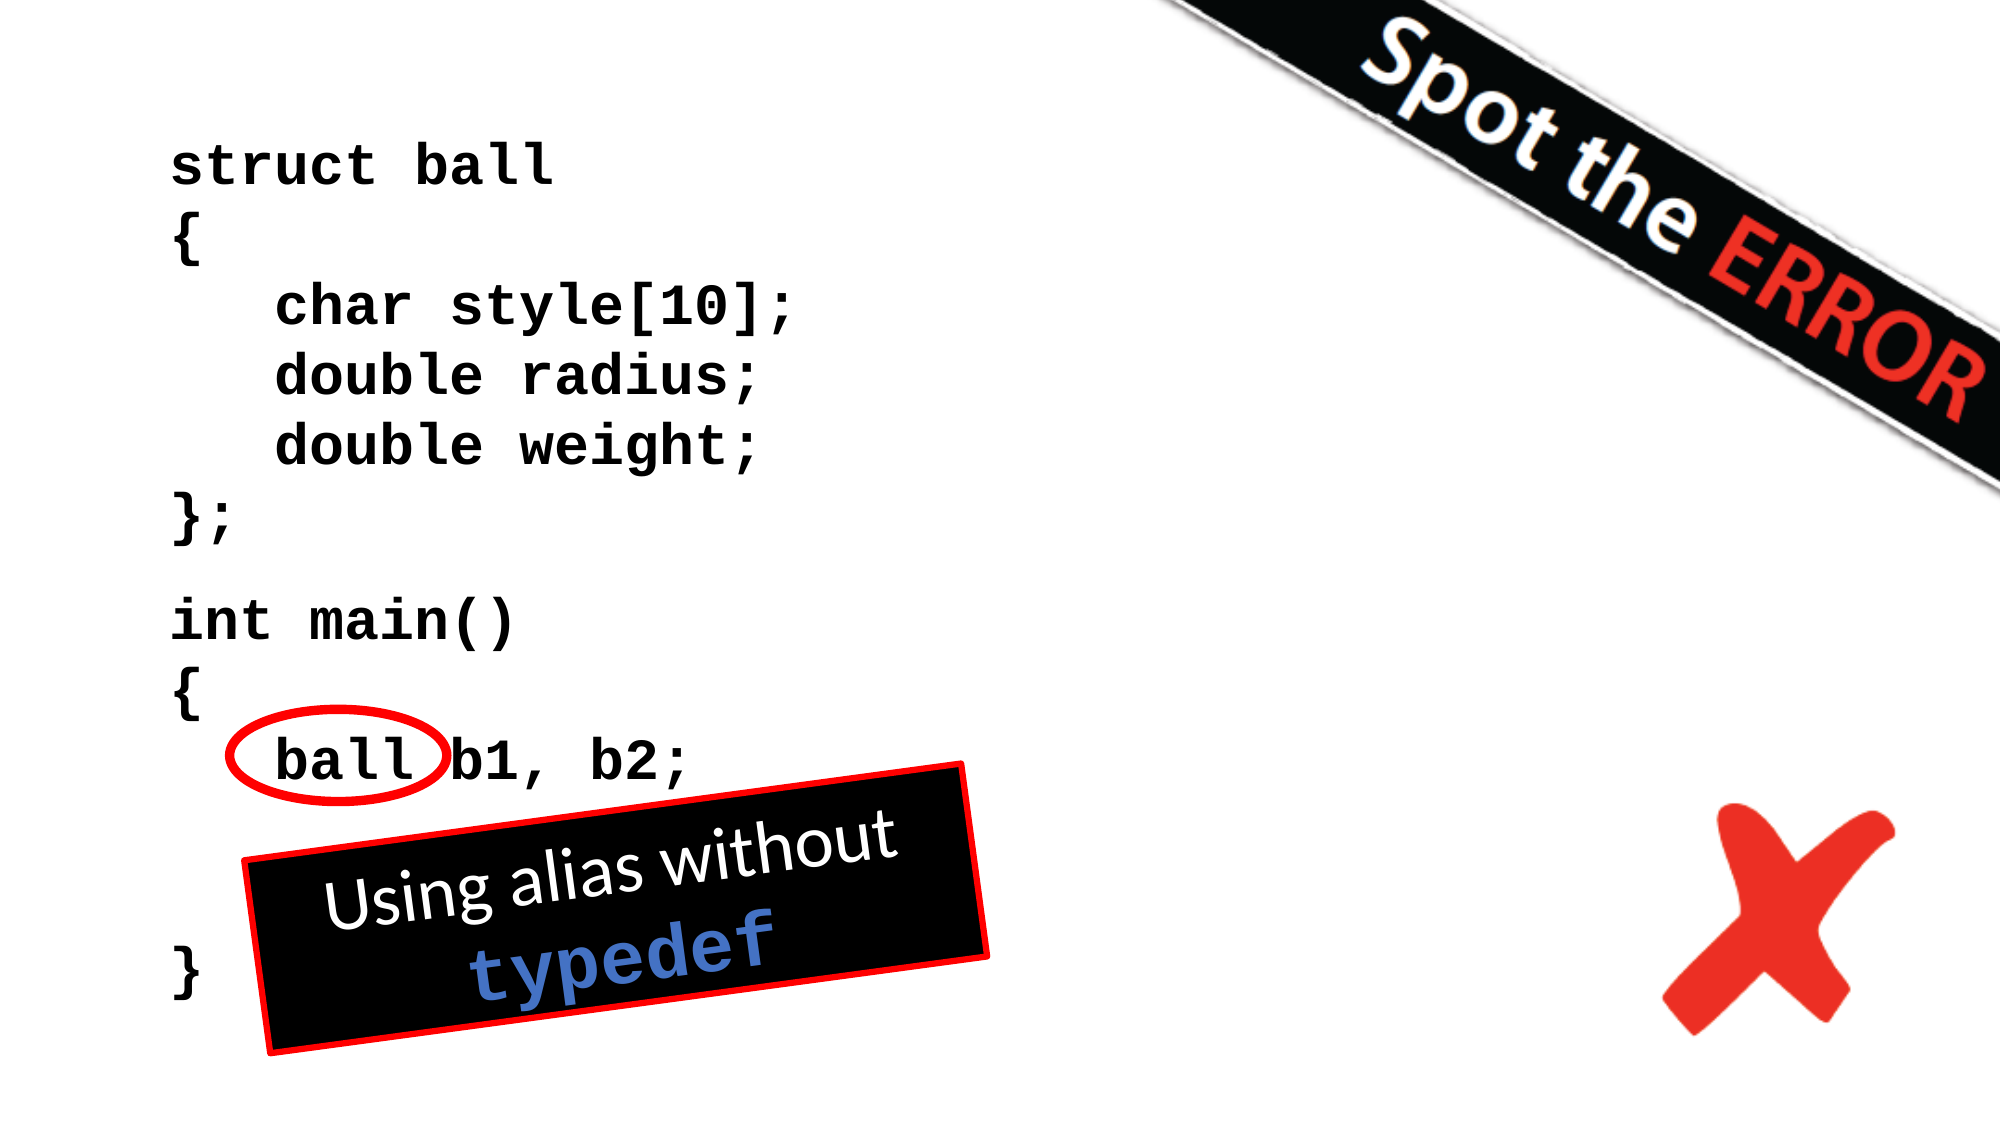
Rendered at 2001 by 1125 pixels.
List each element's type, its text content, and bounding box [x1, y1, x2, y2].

text_box [228, 708, 448, 803]
picture [1589, 737, 1936, 1056]
picture [1106, 0, 2000, 504]
text_box Using alias without typedef [244, 763, 988, 1054]
text_box struct ball { char style[10]; double radius; double weight; }; int main() { ball b1, b2; return 0; } [154, 118, 869, 1009]
